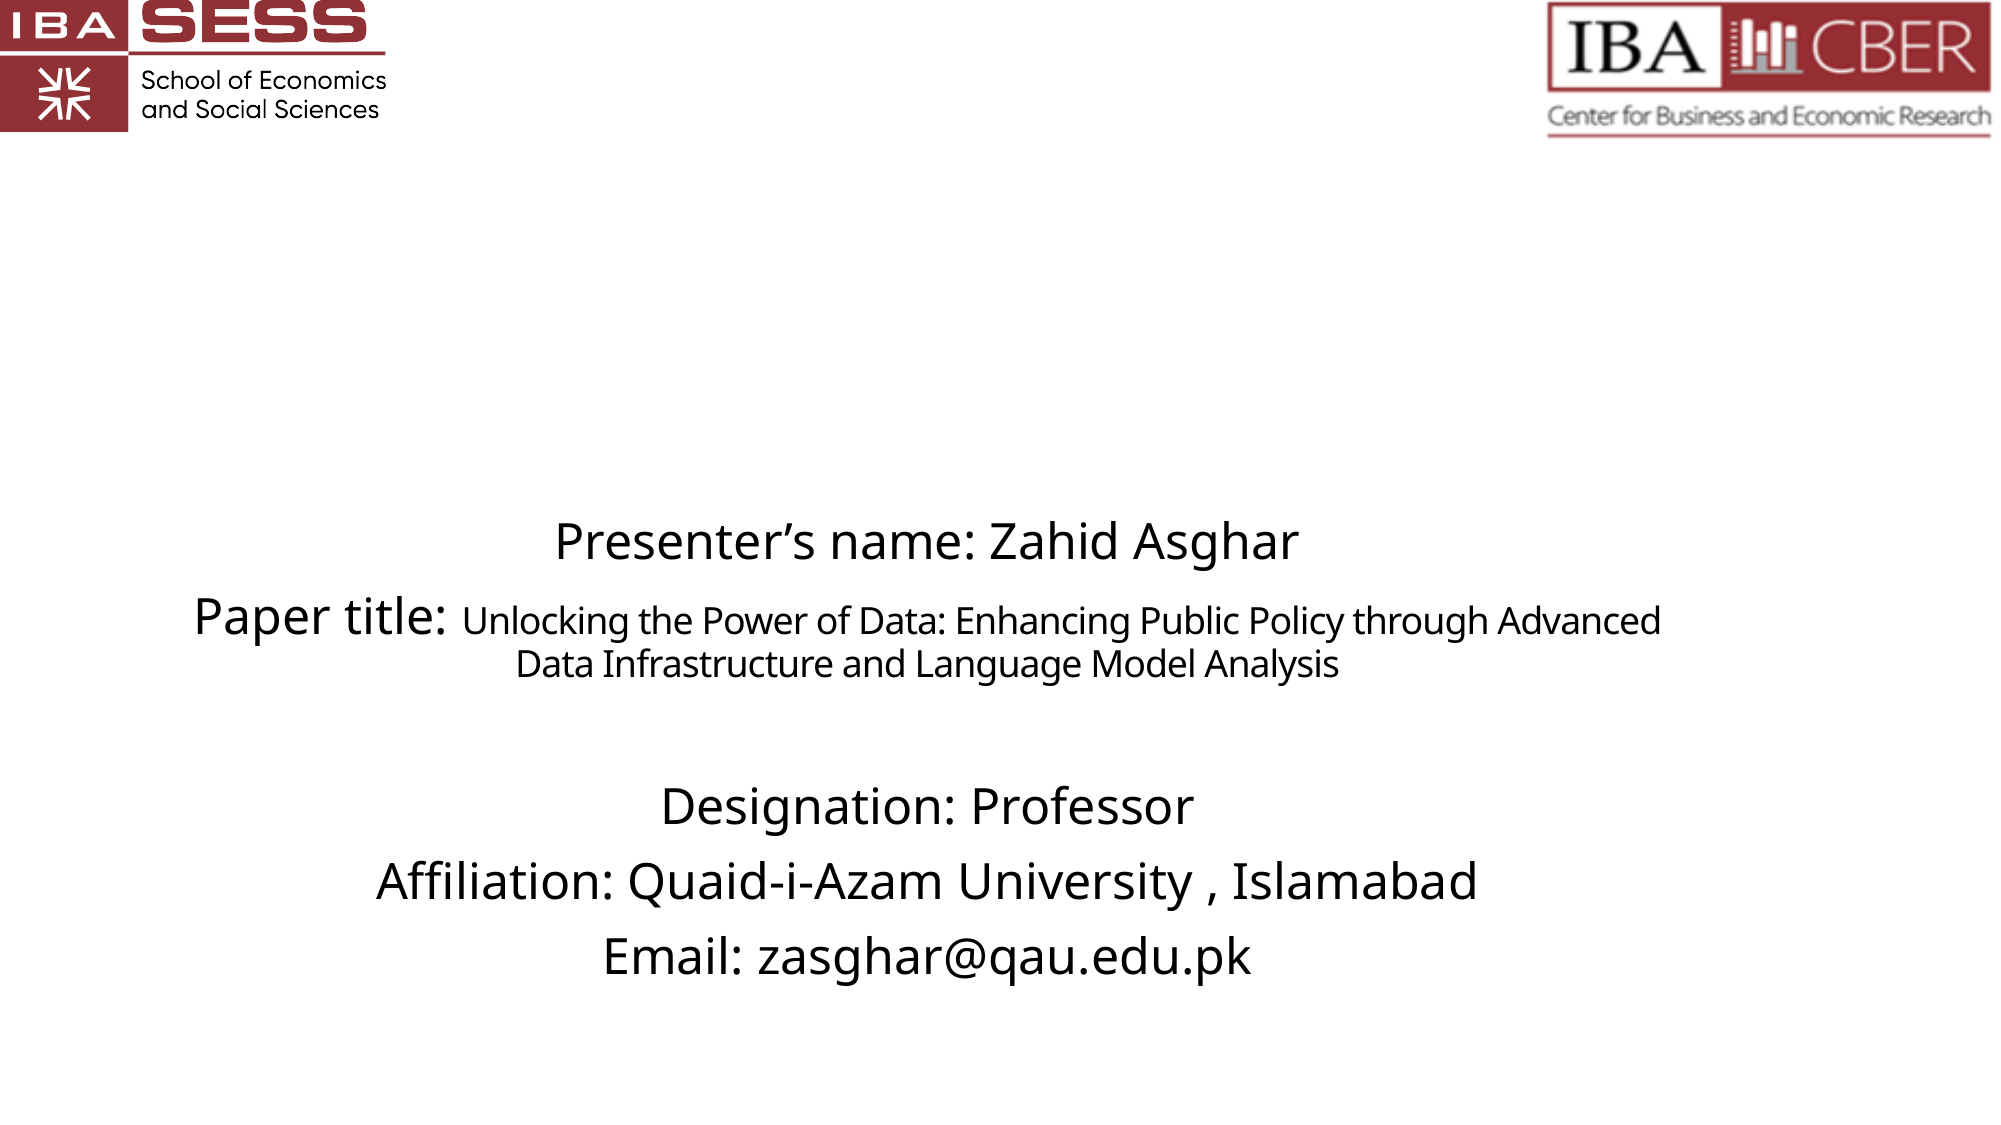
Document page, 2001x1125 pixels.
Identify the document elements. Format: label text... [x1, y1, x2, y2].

picture [1543, 0, 2000, 142]
picture [0, 0, 387, 133]
subtitle Presenter’s name: Zahid Asghar Paper title: Unlocking the Power of Data: Enhancing Public Policy through Advanced Data Infrastructure and Language Model Analysis Designation: Professor Affiliation: Quaid-i-Azam University , Islamabad Email: zasghar@qau.edu.pk [177, 508, 1678, 1020]
title [249, 188, 1750, 699]
